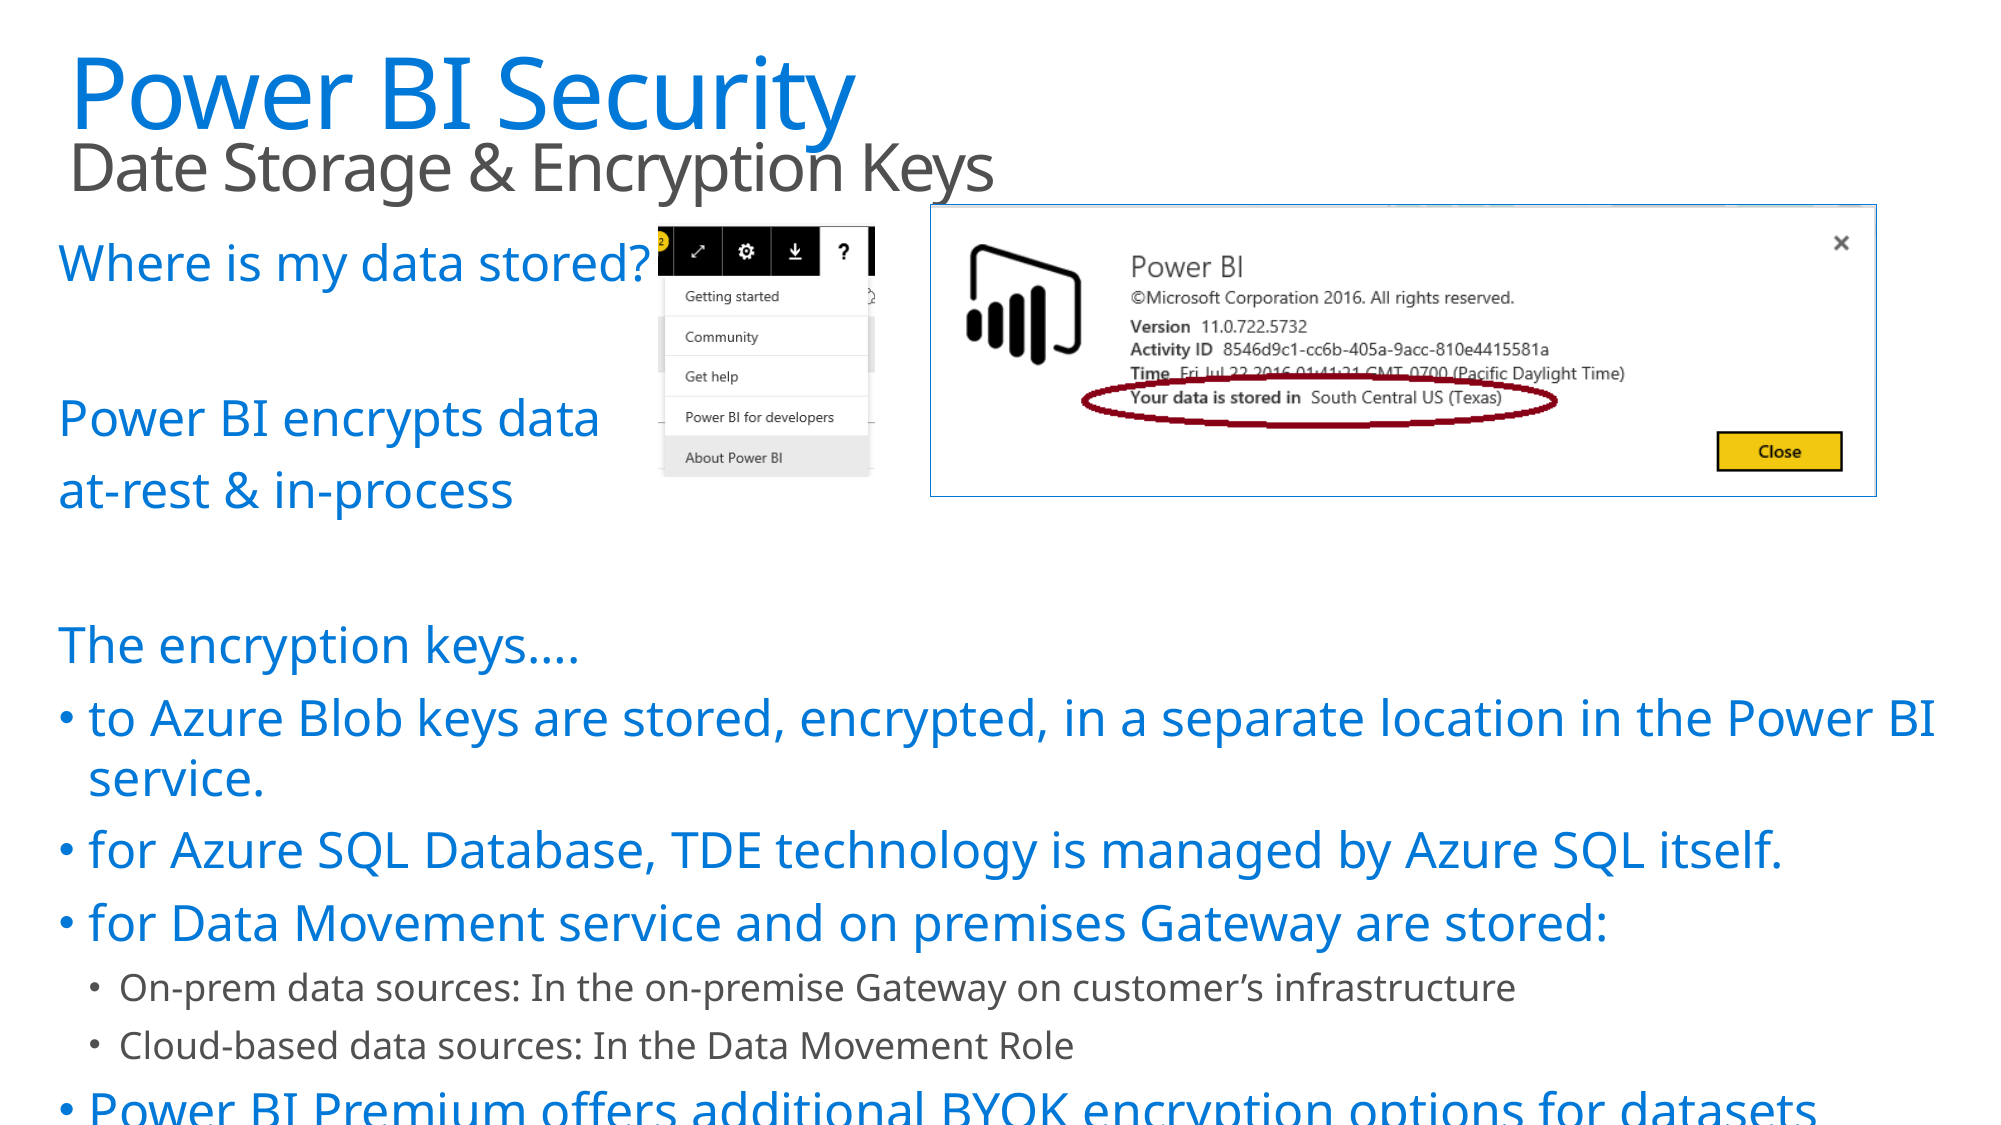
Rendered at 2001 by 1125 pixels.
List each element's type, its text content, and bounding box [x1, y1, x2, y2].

picture [658, 223, 876, 477]
text_box Where is my data stored? Power BI encrypts data at-rest & in-process The encryption keys…. to Azure Blob keys are stored, encrypted, in a separate location in the Power BI service. for Azure SQL Database, TDE technology is managed by Azure SQL itself. for Data Movement service and on premises Gateway are stored: On-prem data sources: In the on-premise Gateway on customer’s infrastructure Cloud-based data sources: In the Data Movement Role Power BI Premium offers additional BYOK encryption options for datasets [44, 224, 1978, 1036]
title Power BI Security Date Storage & Encryption Keys [44, 47, 1957, 196]
picture [930, 204, 1877, 497]
